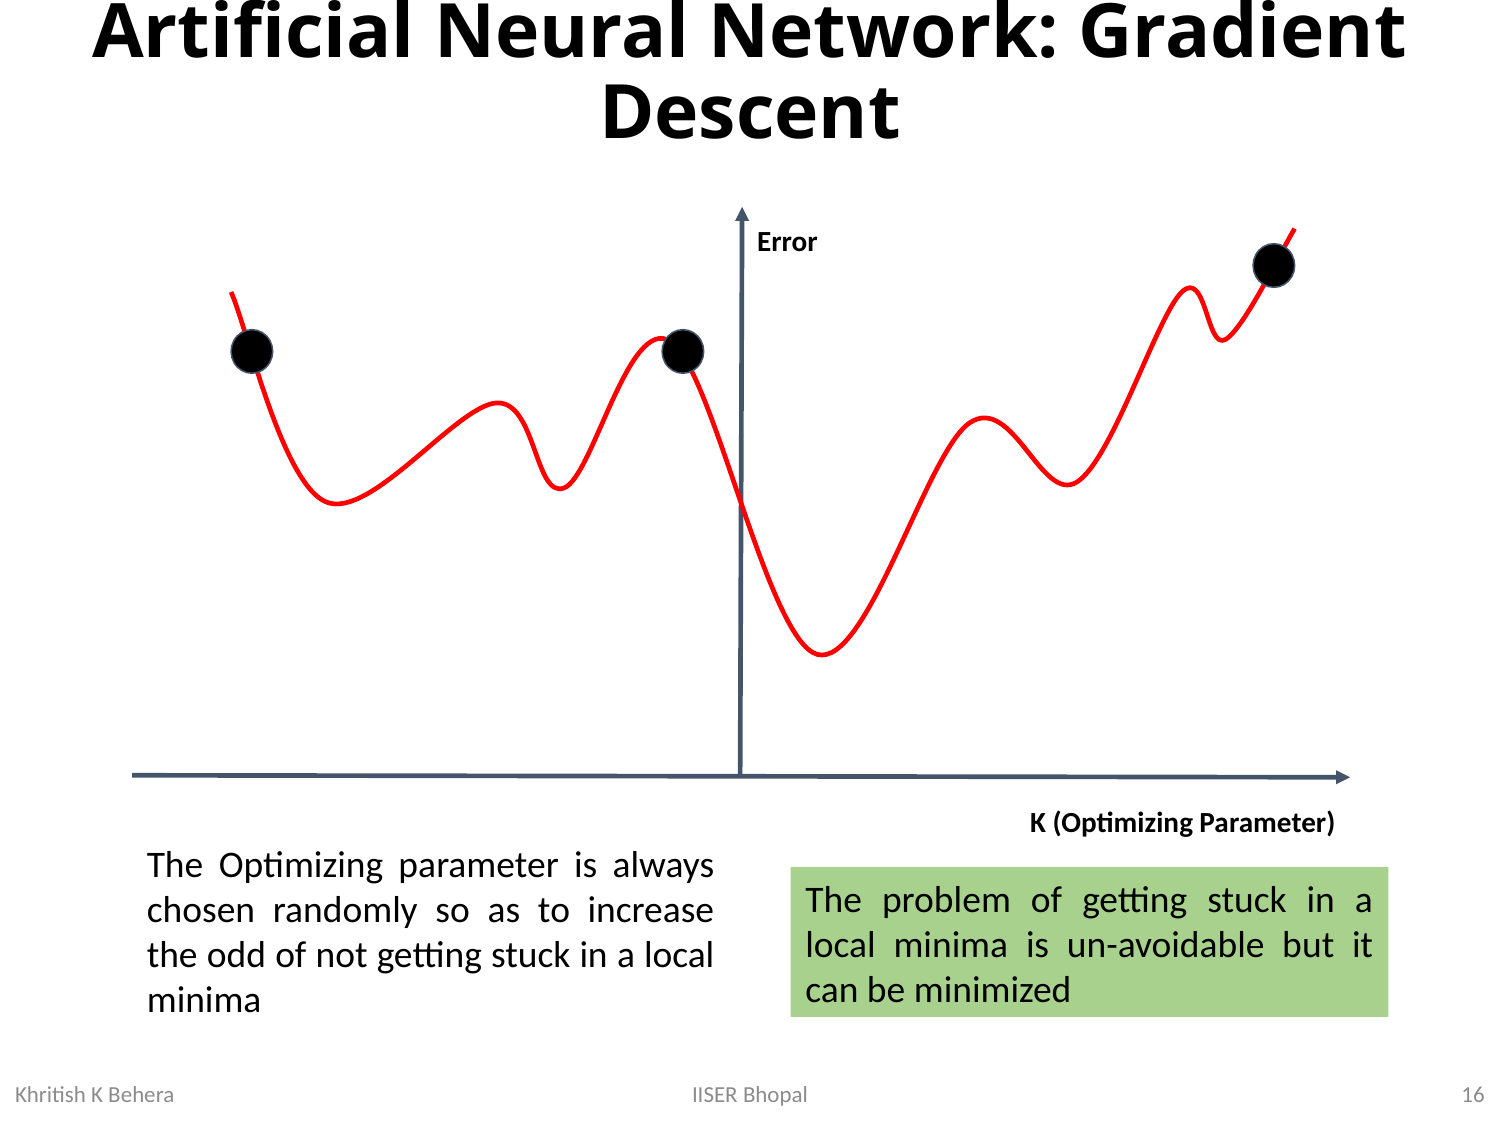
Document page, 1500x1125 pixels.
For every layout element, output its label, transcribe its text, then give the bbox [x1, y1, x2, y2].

text_box The problem of getting stuck in a local minima is un-avoidable but it can be minimized [790, 867, 1389, 1017]
slide_number Khritish K Behera [0, 1063, 338, 1124]
text_box [662, 329, 704, 374]
text_box The Optimizing parameter is always chosen randomly so as to increase the odd of not getting stuck in a local minima [132, 832, 730, 1027]
title Artificial Neural Network: Gradient Descent [0, 1, 1500, 146]
slide_number 16 [1162, 1063, 1500, 1124]
text_box [743, 228, 1295, 656]
text_box [1253, 243, 1295, 288]
text_box [231, 261, 740, 504]
text_box K (Optimizing Parameter) [1015, 788, 1353, 854]
text_box Error [743, 206, 840, 261]
text_box [231, 329, 273, 374]
footer IISER Bhopal [496, 1063, 1004, 1124]
